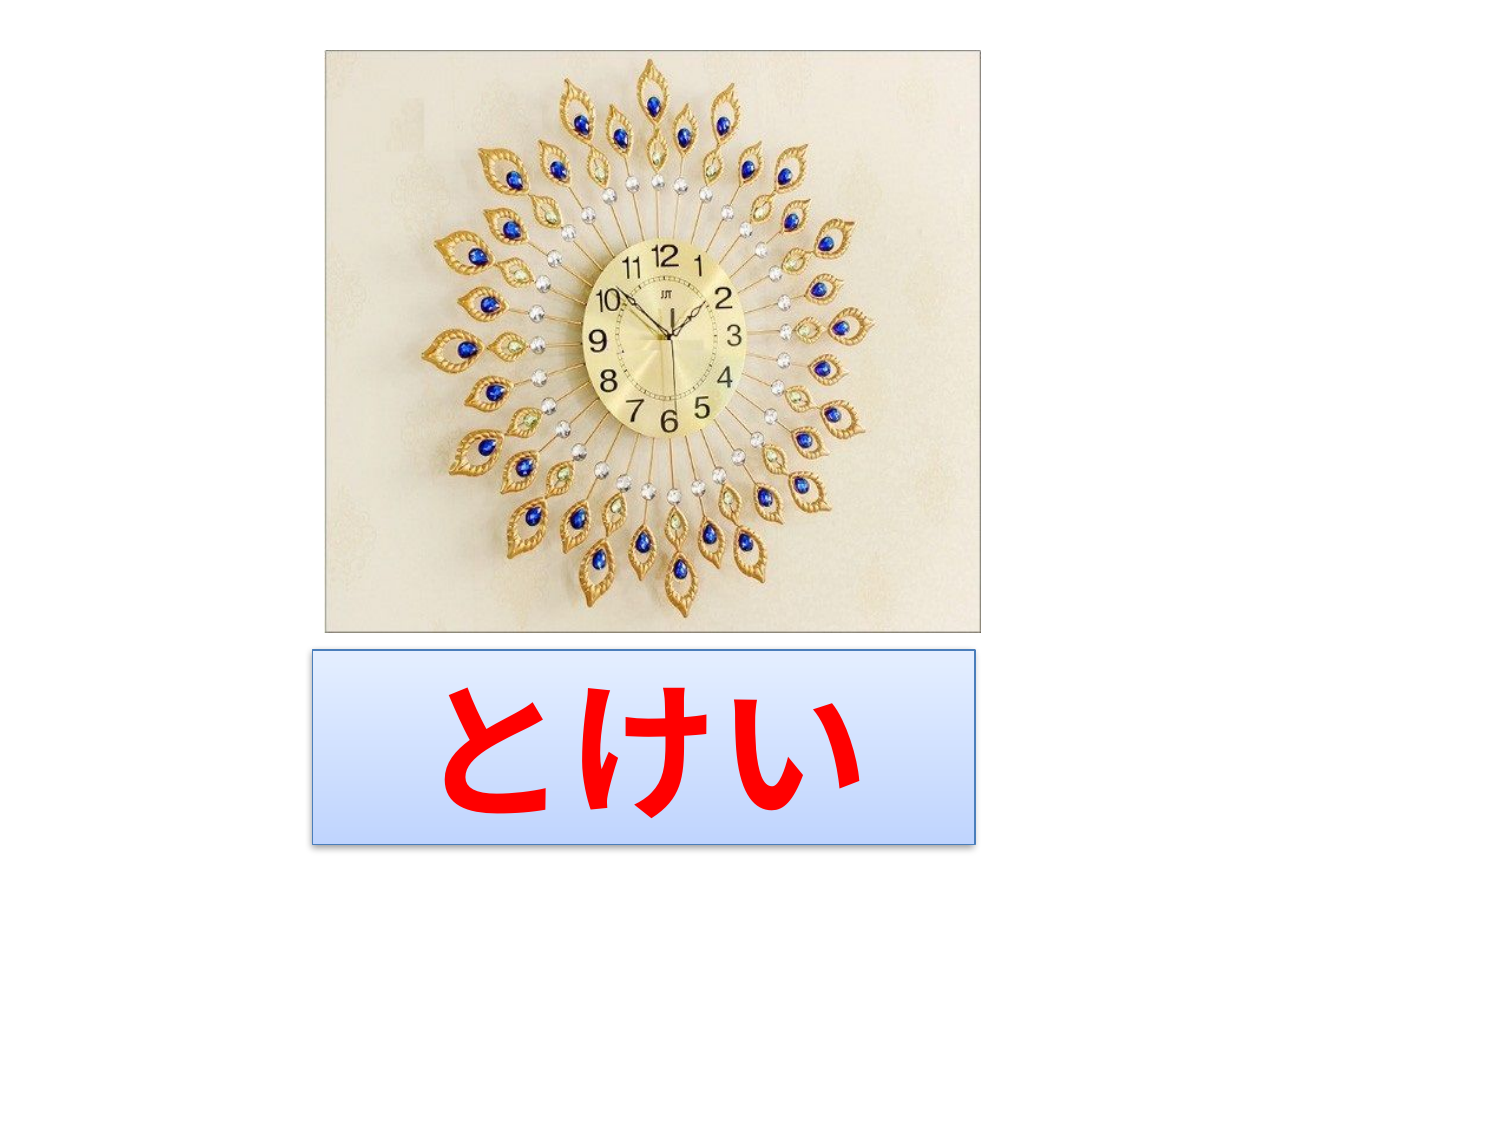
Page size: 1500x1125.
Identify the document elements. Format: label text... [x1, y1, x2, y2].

picture [324, 50, 981, 633]
text_box とけい [312, 649, 976, 845]
